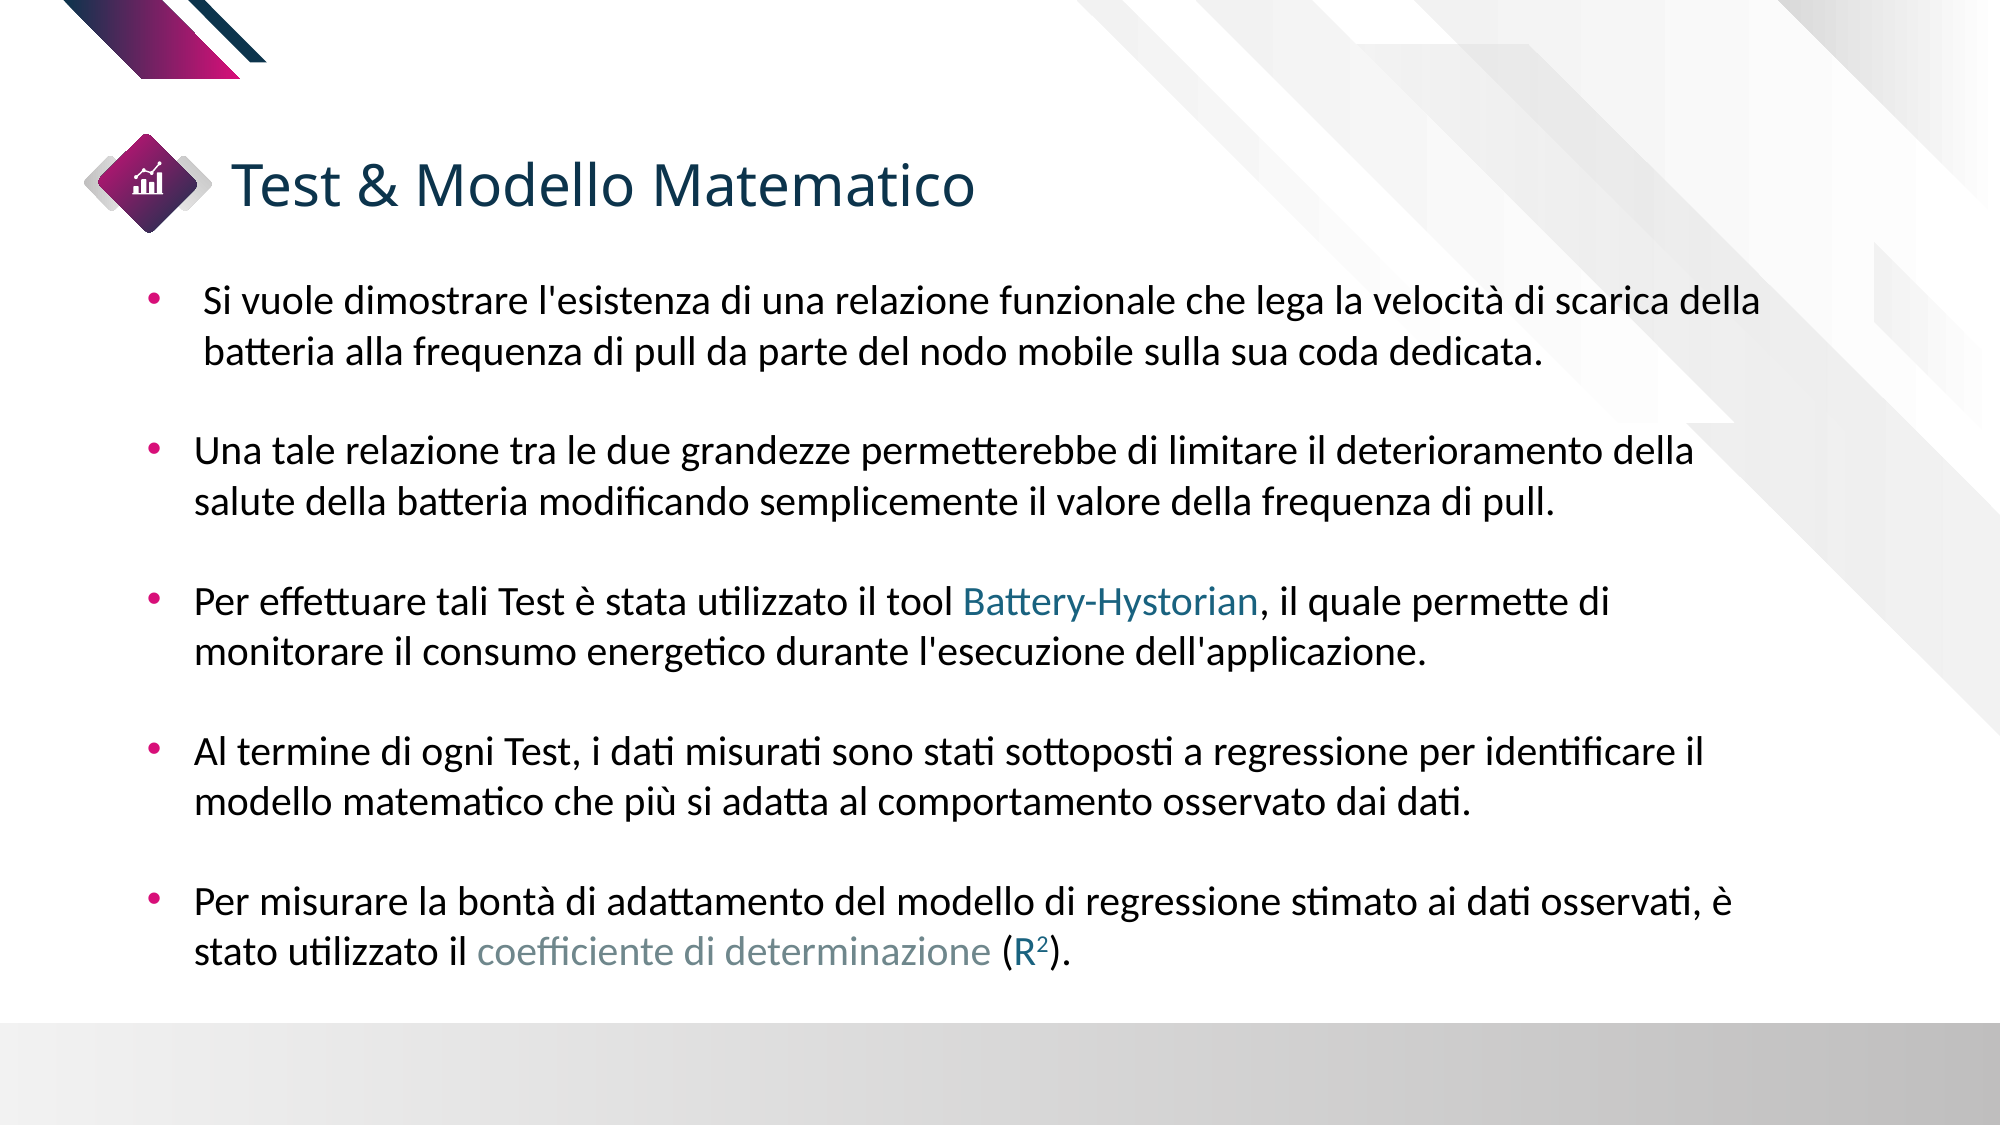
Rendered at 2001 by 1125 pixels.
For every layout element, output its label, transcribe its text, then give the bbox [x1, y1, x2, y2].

text_box Left Image Slide [137, 113, 1069, 184]
text_box Si vuole dimostrare l'esistenza di una relazione funzionale che lega la velocità di scarica della batteria alla frequenza di pull da parte del nodo mobile​ sulla sua coda dedicata.​ Una tale relazione tra le due grandezze permetterebbe di limitare il deterioramento della salute della batteria modificando semplicemente il valore della frequenza di pull.​ Per effettuare tali Test è stata utilizzato il tool Battery-Hystorian, il quale permette di monitorare il consumo energetico durante l'esecuzione dell'applicazione.​ Al termine di ogni Test, i dati misurati sono stati sottoposti a regressione per identificare il modello matematico che più si adatta al comportamento osservato dai dati. ​ ​Per misurare la bontà di adattamento del modello di regressione stimato ai dati osservati, è stato utilizzato il coefficiente di determinazione (R2). [132, 265, 1795, 981]
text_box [91, 145, 205, 221]
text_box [63, 0, 267, 80]
text_box Test & Modello Matematico [231, 148, 1163, 219]
